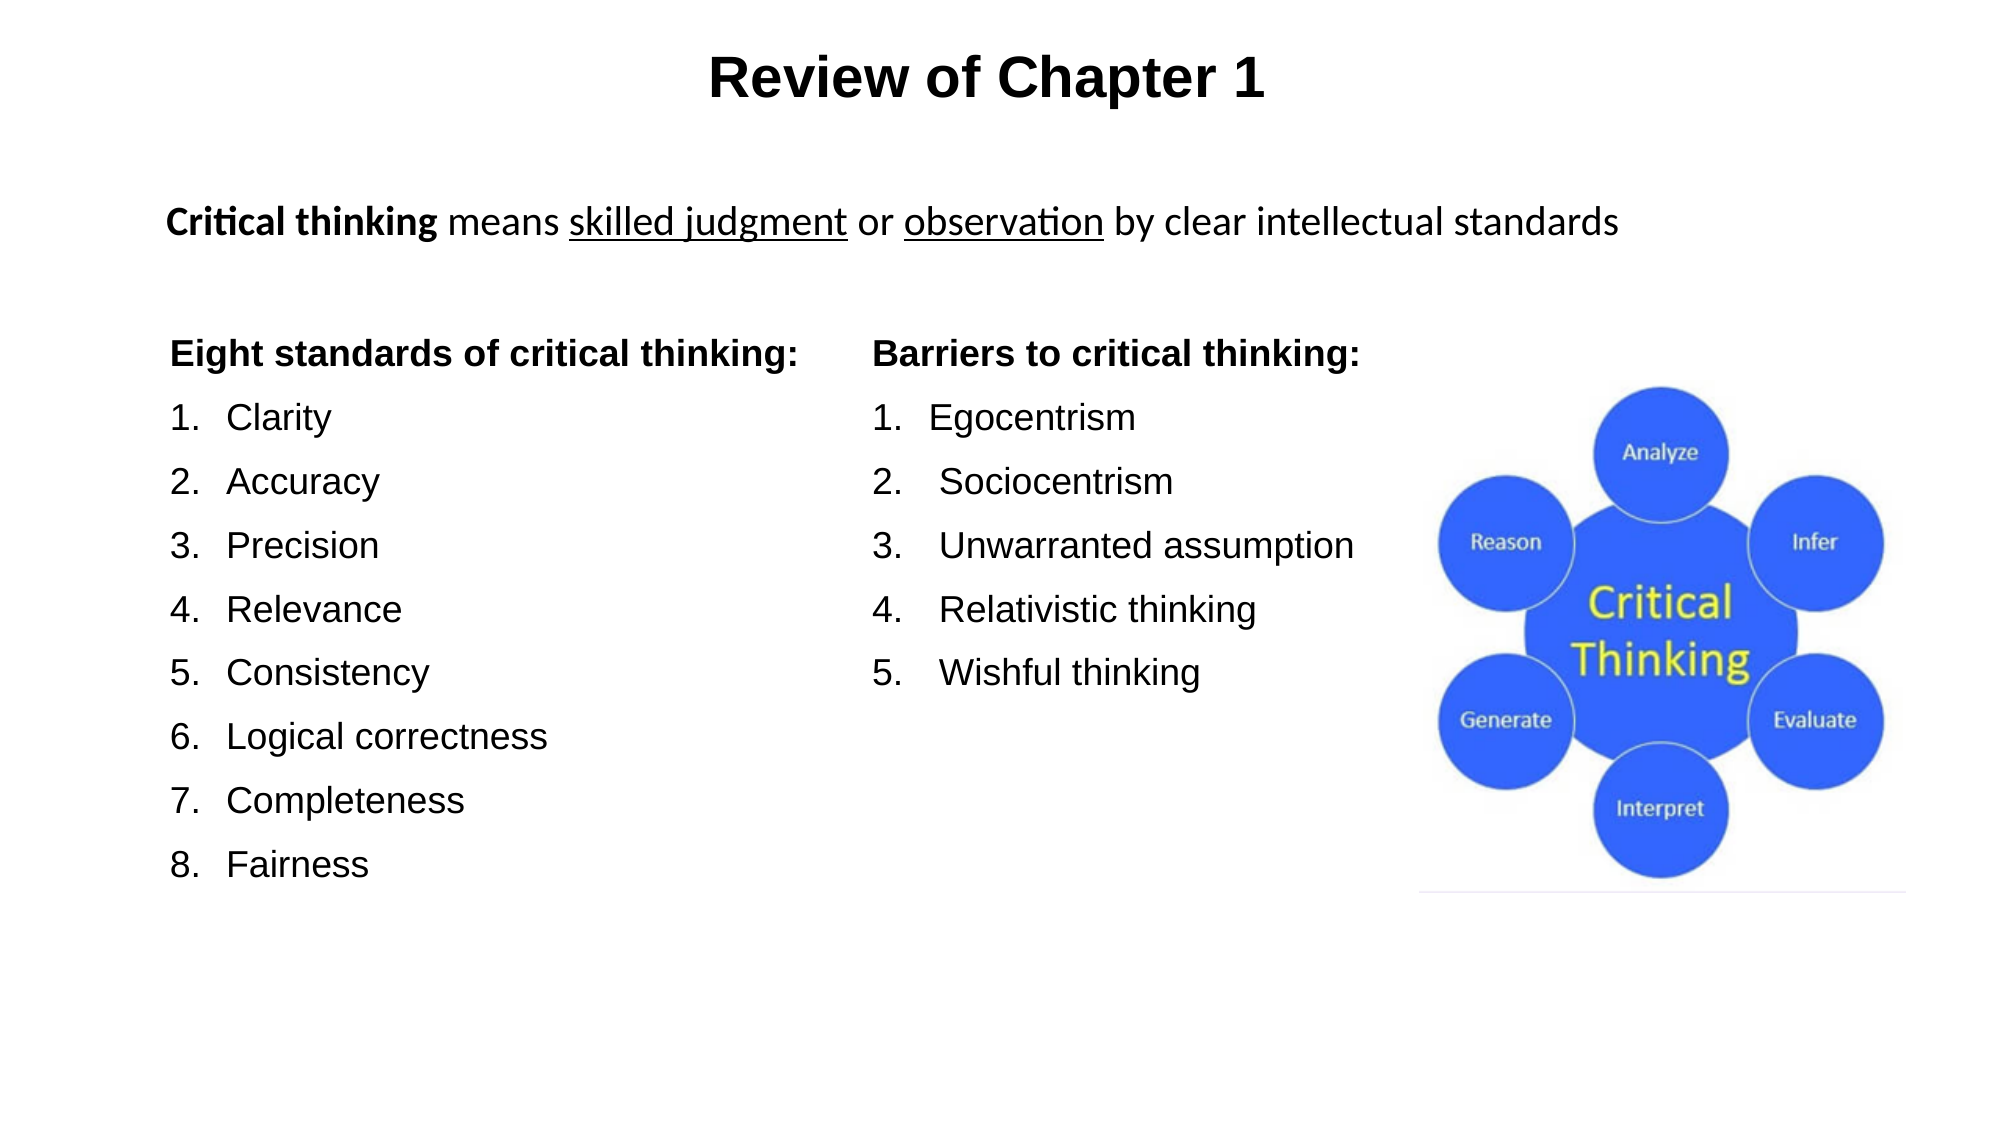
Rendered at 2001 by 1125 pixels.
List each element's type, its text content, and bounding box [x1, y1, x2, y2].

title Review of Chapter 1 [312, 7, 1663, 150]
text_box Barriers to critical thinking: Egocentrism Sociocentrism Unwarranted assumption Relativistic thinking Wishful thinking [857, 322, 1458, 701]
picture [1419, 380, 1906, 893]
text_box Critical thinking means skilled judgment or observation by clear intellectual standards [151, 161, 1769, 252]
text_box Eight standards of critical thinking: Clarity Accuracy Precision Relevance Consistency Logical correctness Completeness Fairness [154, 322, 843, 893]
